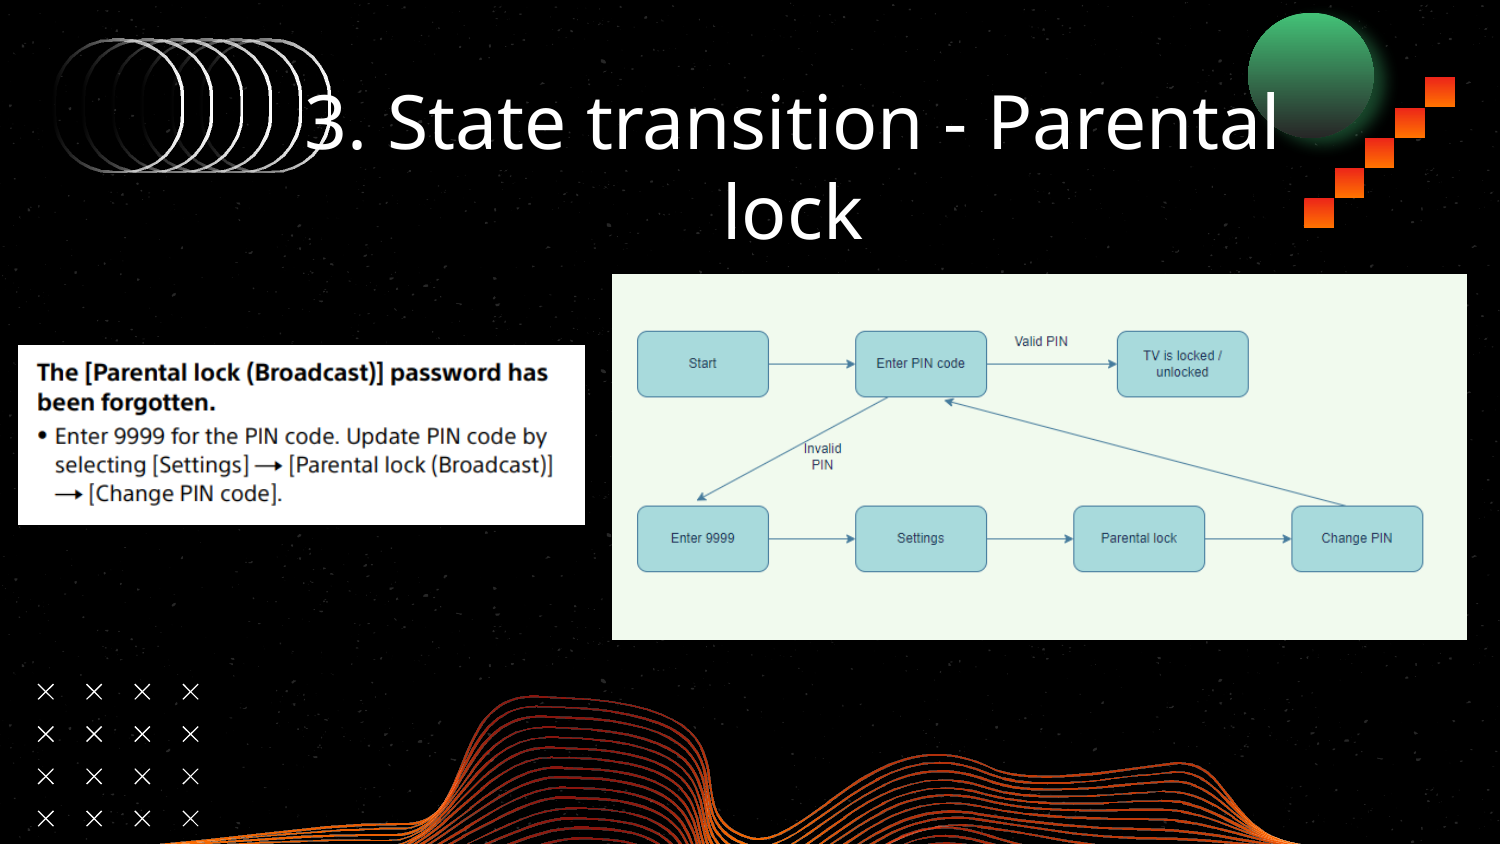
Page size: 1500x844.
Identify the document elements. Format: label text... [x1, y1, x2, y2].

title 3. State transition - Parental lock [272, 125, 1314, 204]
picture [612, 274, 1467, 640]
picture [17, 344, 585, 525]
